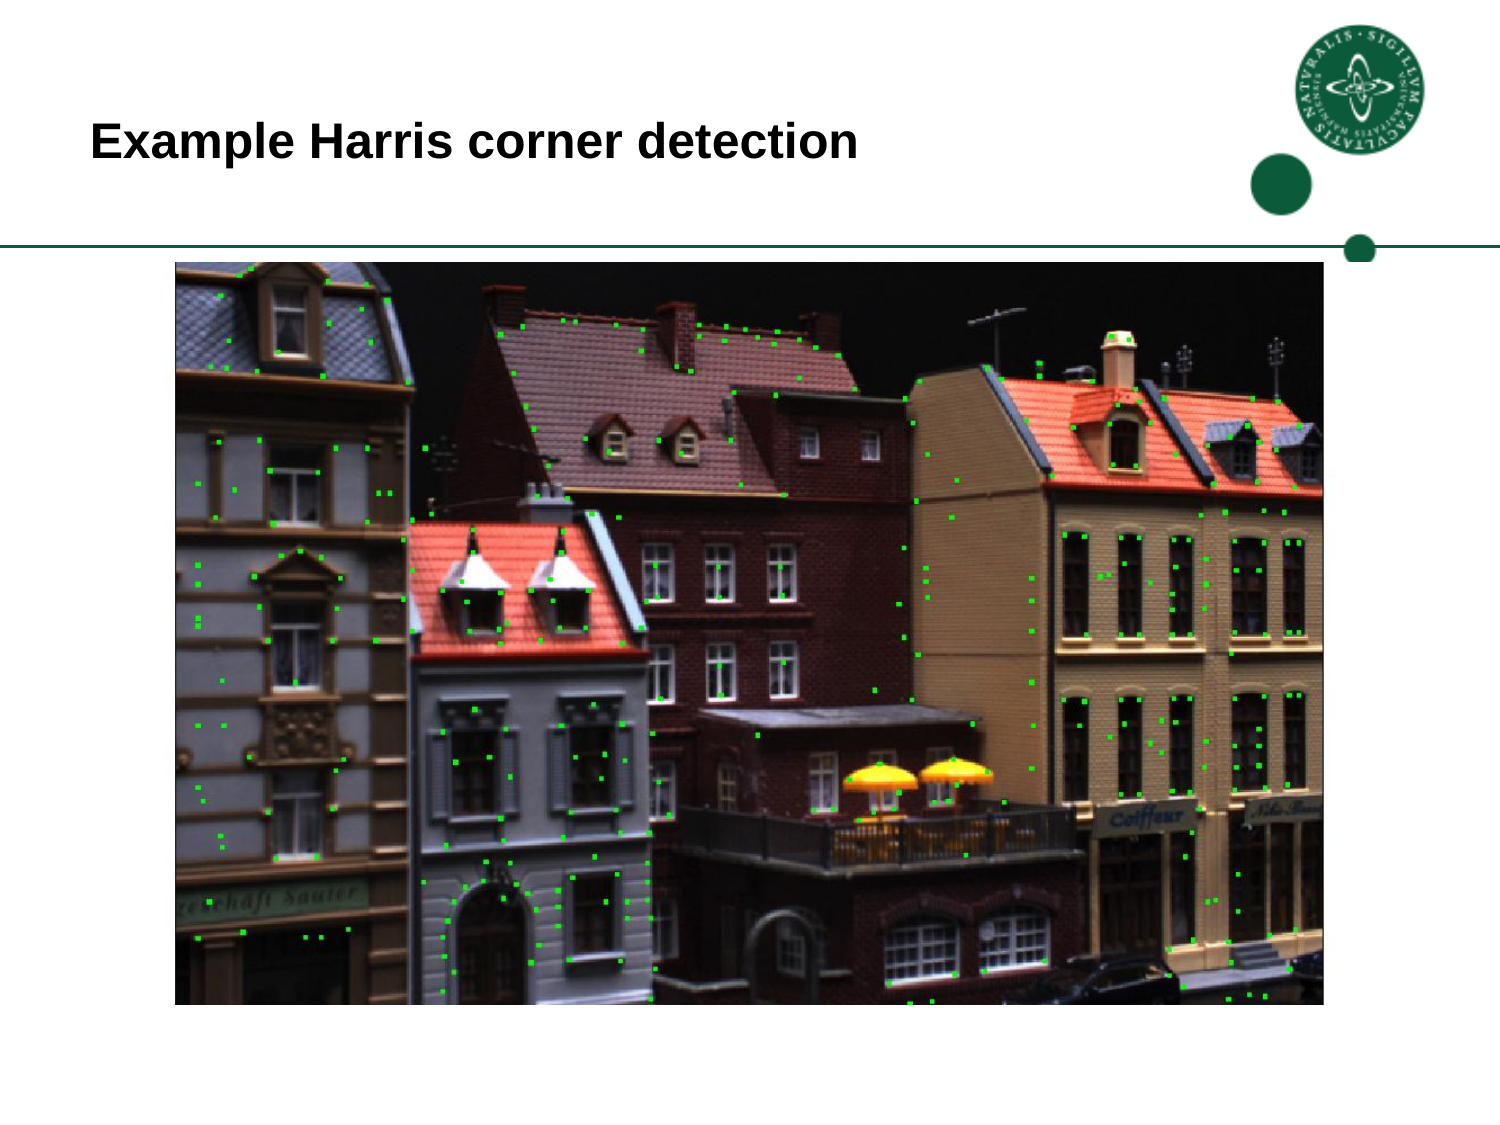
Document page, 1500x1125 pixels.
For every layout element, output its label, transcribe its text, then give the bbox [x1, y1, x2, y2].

text_box Example Harris corner detection [75, 45, 1425, 233]
picture [74, 248, 1500, 1005]
picture [1250, 24, 1500, 245]
